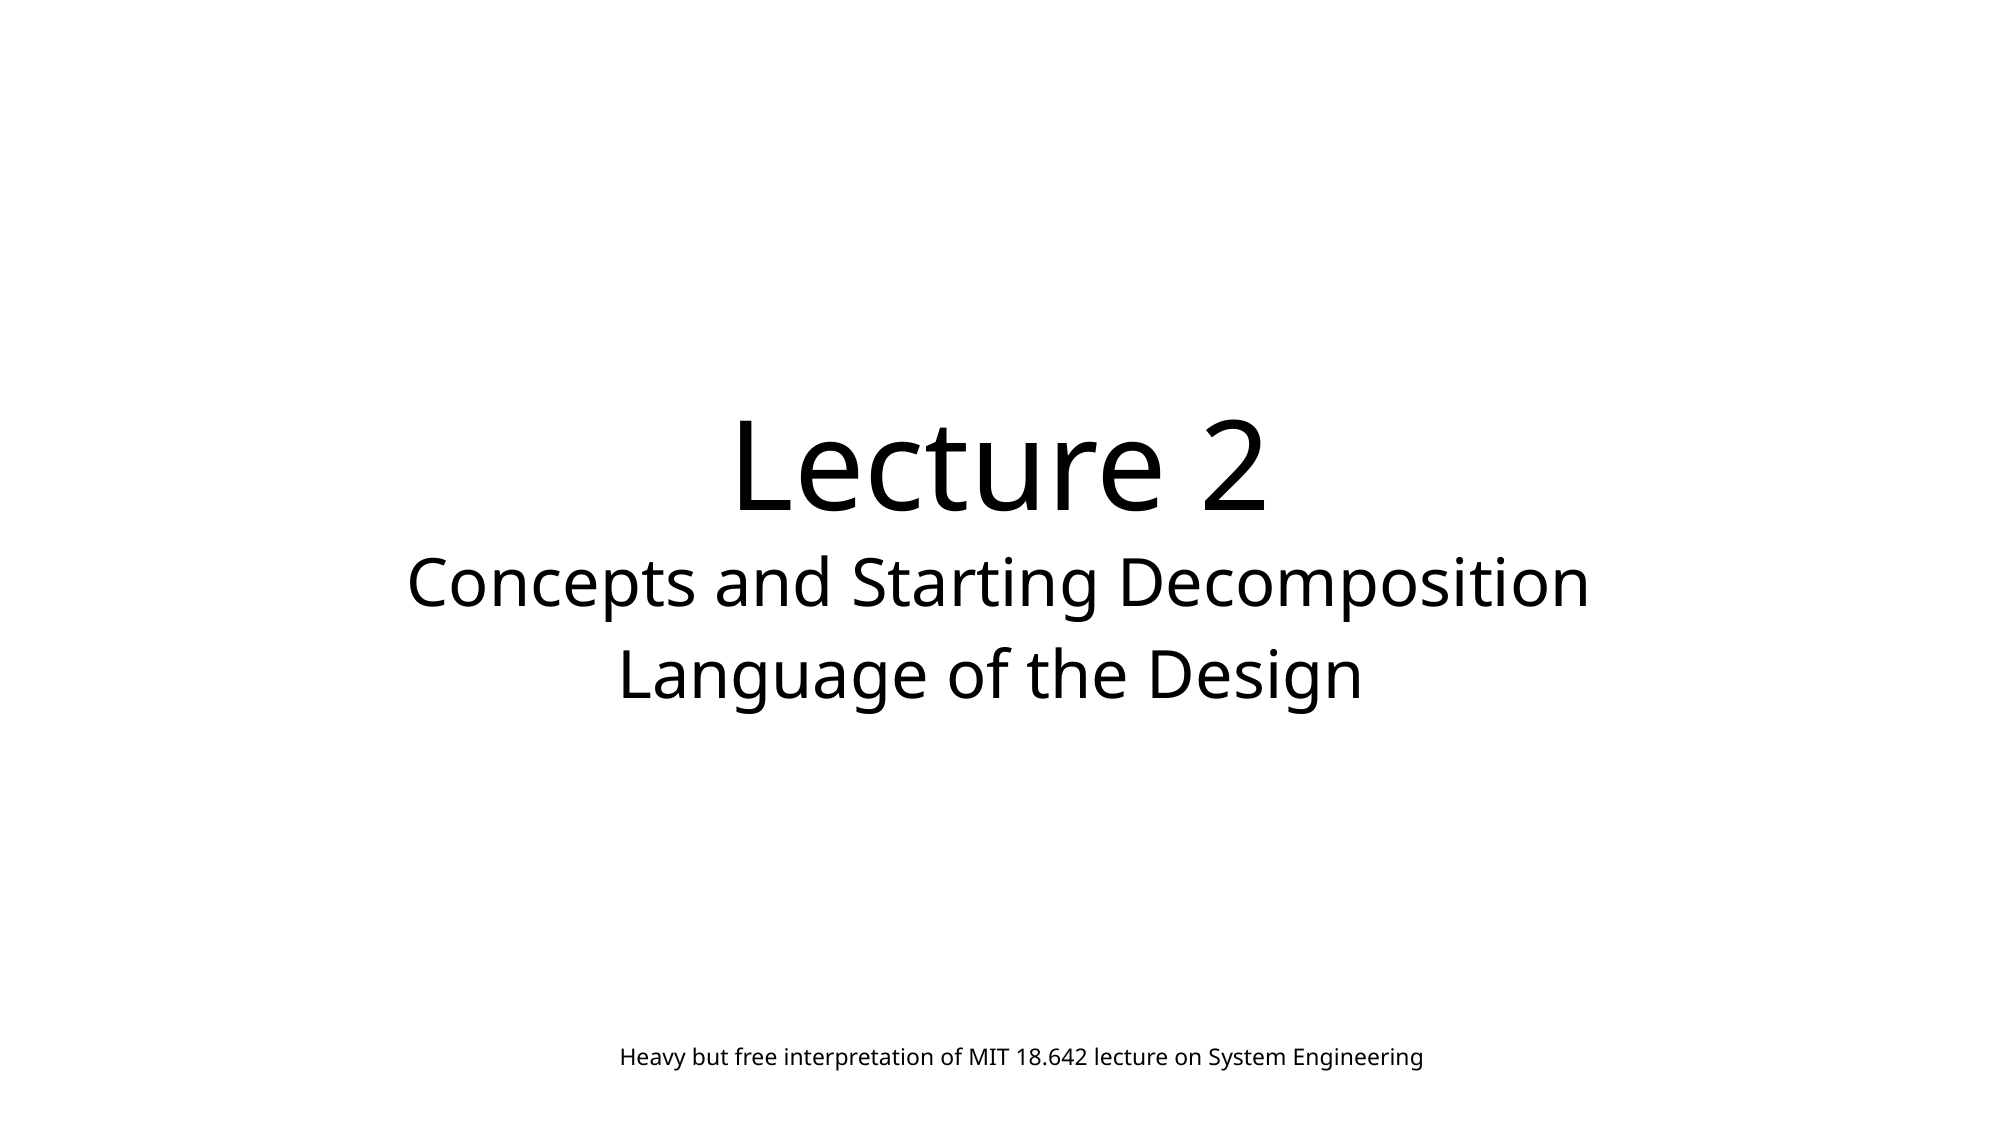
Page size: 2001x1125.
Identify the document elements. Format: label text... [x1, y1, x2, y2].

subtitle Concepts and Starting Decomposition Language of the Design [249, 540, 1750, 813]
text_box Heavy but free interpretation of MIT 18.642 lecture on System Engineering [604, 1034, 1440, 1078]
title Lecture 2 [249, 153, 1750, 540]
